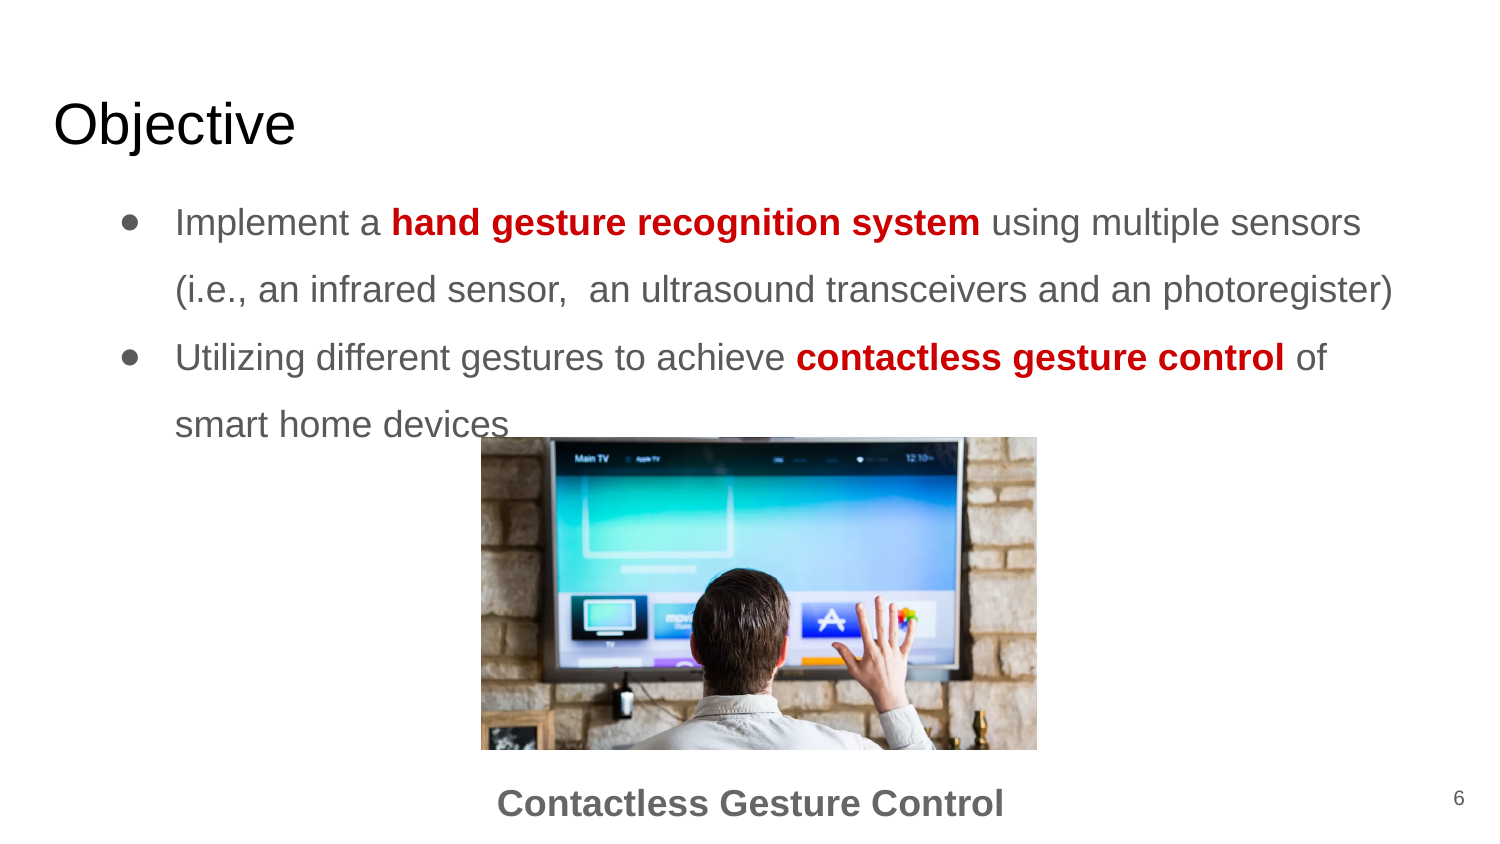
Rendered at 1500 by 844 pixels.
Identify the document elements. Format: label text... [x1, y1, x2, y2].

title Objective [38, 71, 1437, 166]
picture [481, 437, 1037, 750]
slide_number 6 [1389, 764, 1480, 830]
list Implement a hand gesture recognition system using multiple sensors (i.e., an infrared sensor, an ultrasound transceivers and an photoregister) Utilizing different gestures to achieve contactless gesture control of smart home devices [84, 166, 1416, 418]
text_box Contactless Gesture Control [481, 757, 1037, 838]
